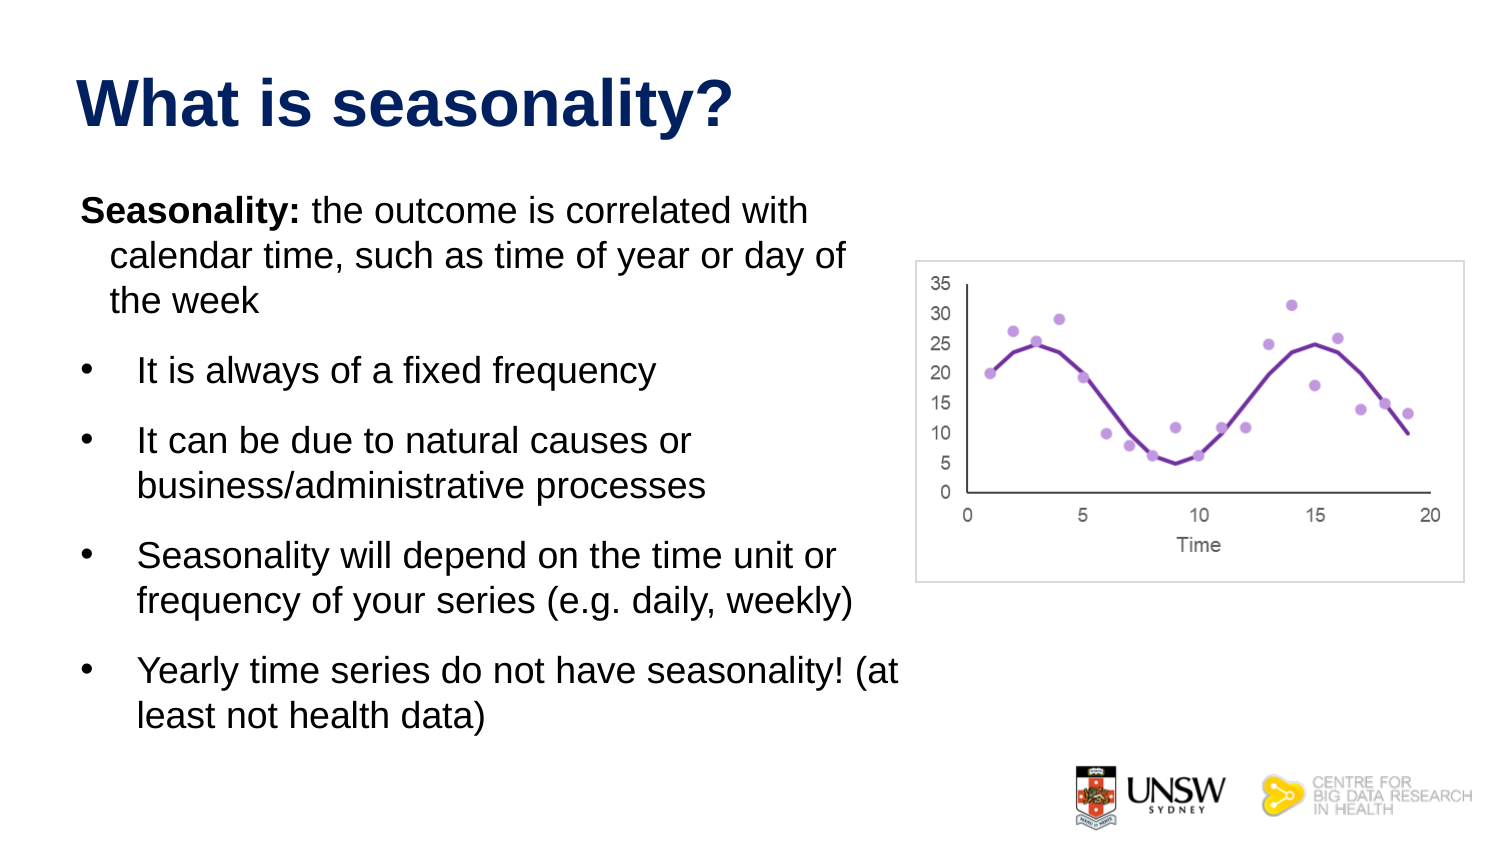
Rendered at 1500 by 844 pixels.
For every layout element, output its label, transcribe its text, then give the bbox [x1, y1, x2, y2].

title What is seasonality? [76, 59, 1427, 141]
picture [1057, 752, 1495, 844]
list Seasonality: the outcome is correlated with calendar time, such as time of year or day of the week It is always of a fixed frequency It can be due to natural causes or business/administrative processes Seasonality will depend on the time unit or frequency of your series (e.g. daily, weekly) Yearly time series do not have seasonality! (at least not health data) [80, 185, 904, 694]
picture [915, 260, 1465, 584]
